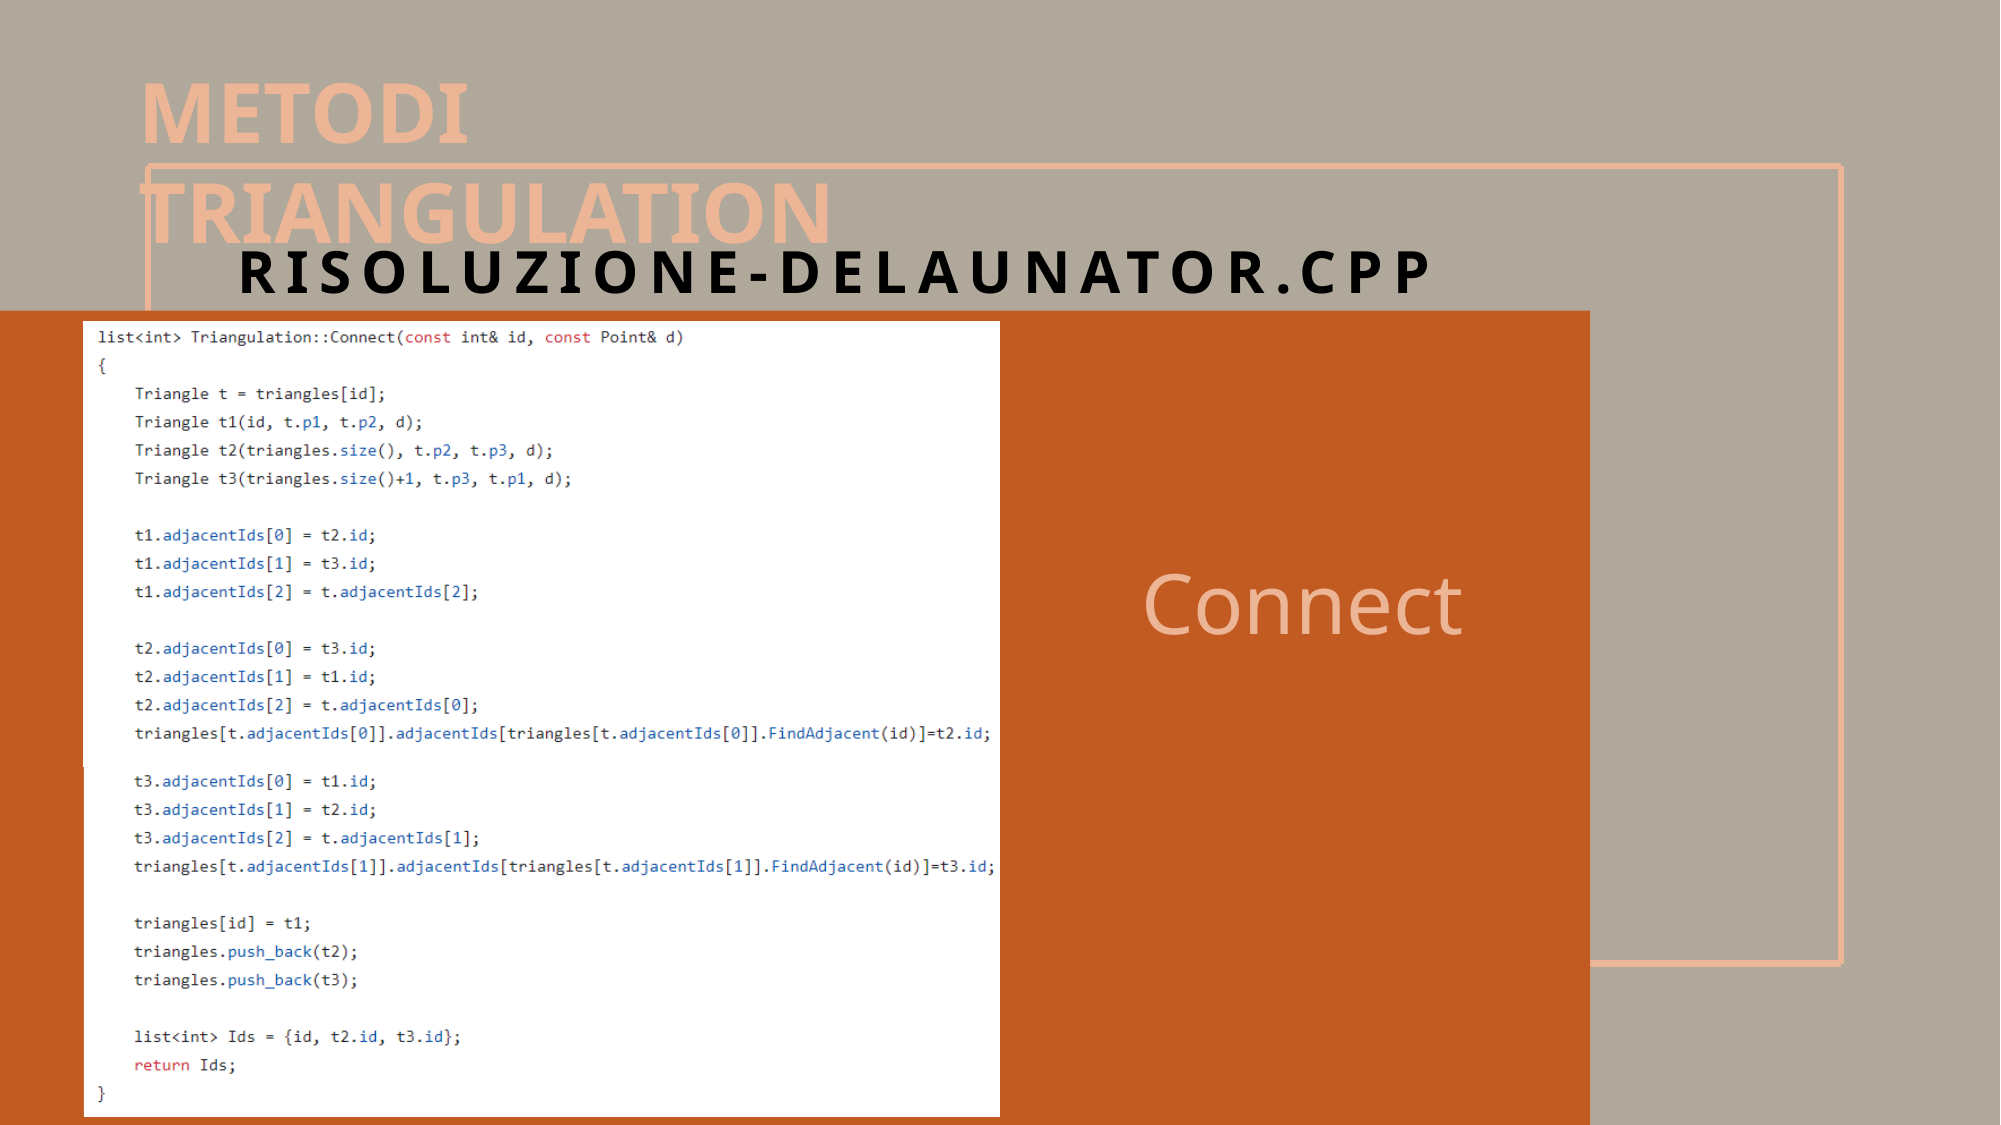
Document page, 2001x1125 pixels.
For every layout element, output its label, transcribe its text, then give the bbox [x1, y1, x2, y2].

picture [83, 321, 1001, 1118]
text_box RISOLUZIONE-DELAUNATOR.CPP [222, 213, 1727, 384]
text_box Connect [1126, 543, 1627, 659]
text_box METODI TRIANGULATION [123, 53, 1127, 268]
text_box [0, 310, 1591, 1125]
